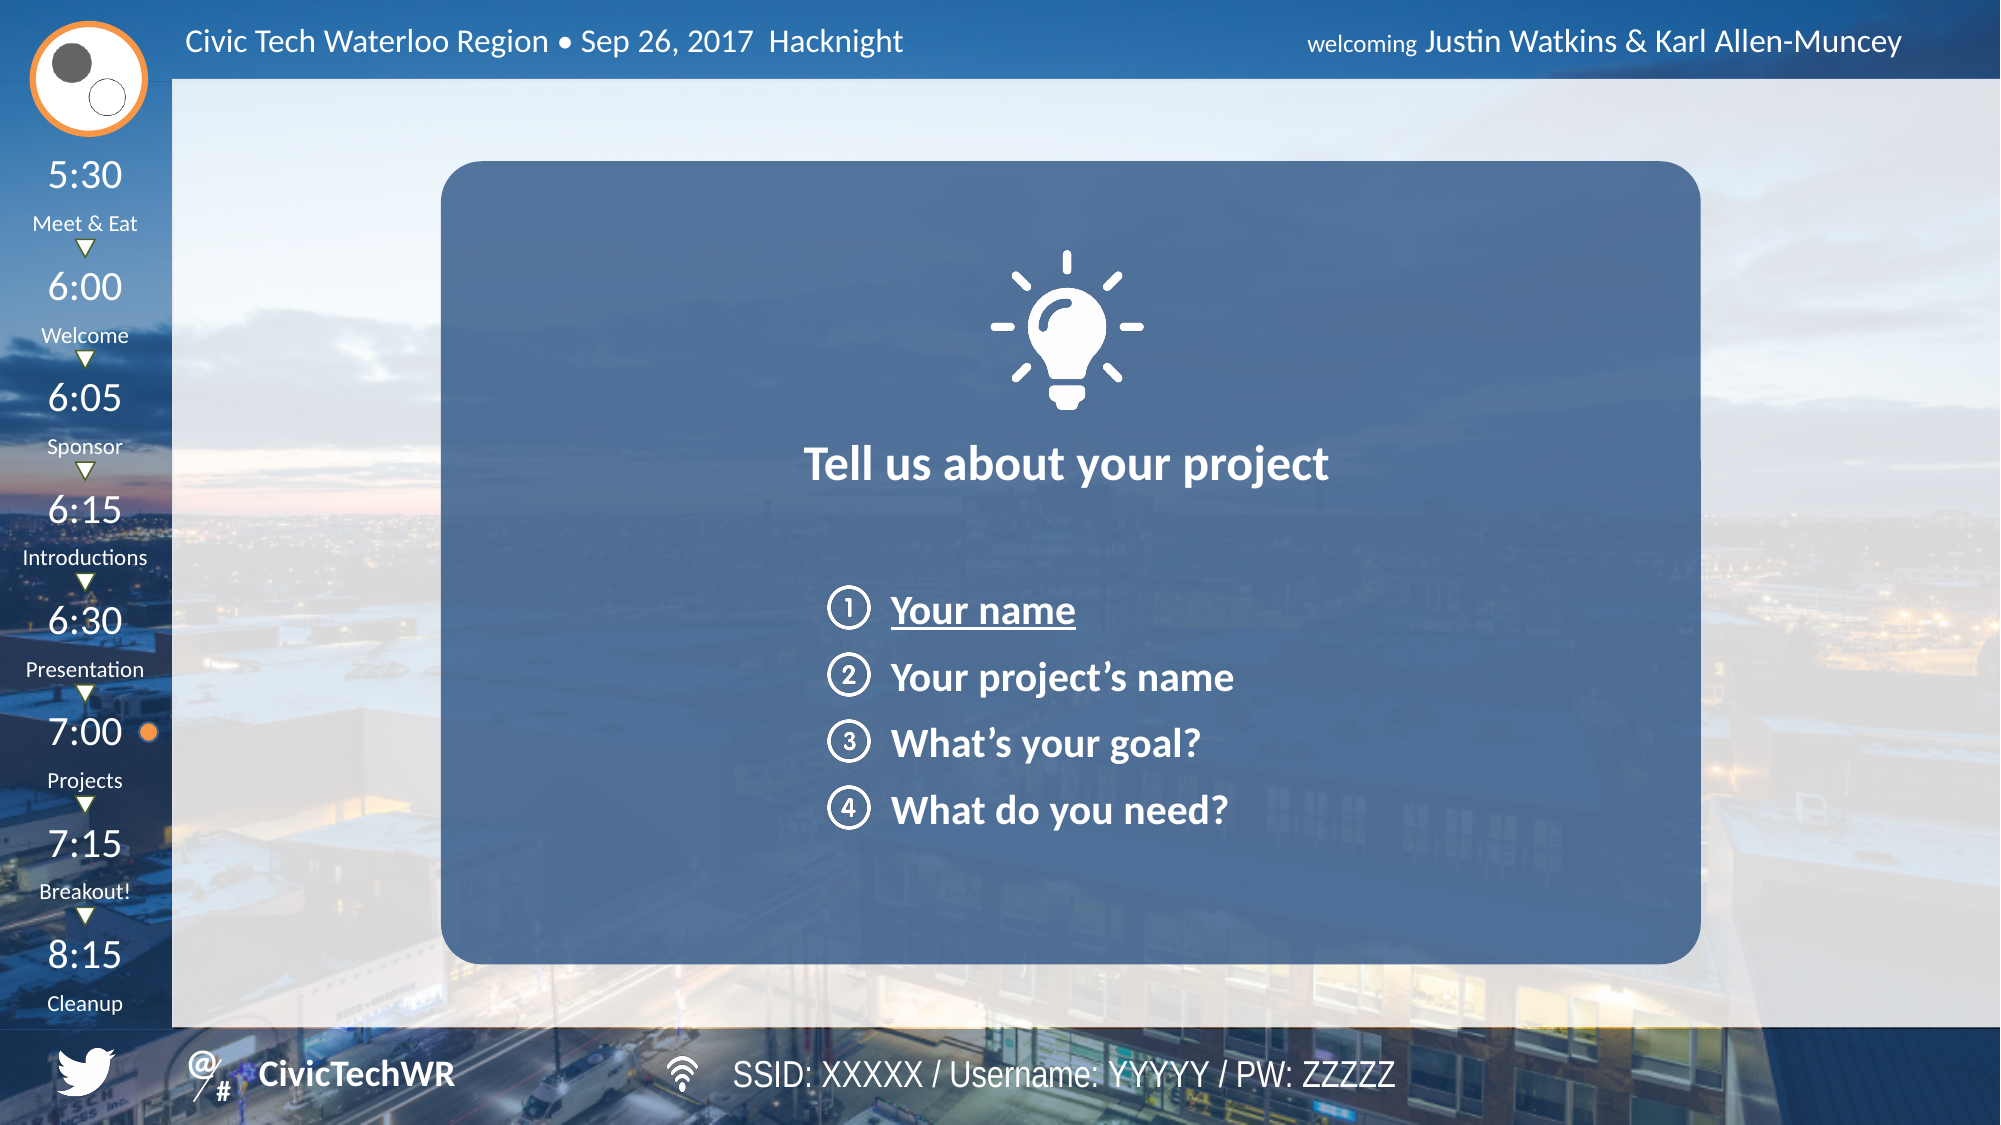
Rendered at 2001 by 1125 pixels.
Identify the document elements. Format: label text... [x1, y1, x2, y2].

picture [56, 1042, 116, 1102]
text_box What do you need? [870, 761, 1454, 855]
text_box [137, 721, 160, 743]
title Tell us about your project [444, 431, 1689, 497]
picture [827, 785, 871, 830]
picture [652, 1049, 712, 1099]
text_box What’s your goal? [870, 694, 1454, 761]
text_box Your project’s name [870, 627, 1454, 694]
picture [827, 719, 871, 763]
text_box Your name [870, 561, 1454, 627]
picture [51, 41, 127, 117]
picture [827, 585, 871, 630]
picture [827, 652, 871, 697]
picture [987, 250, 1147, 410]
